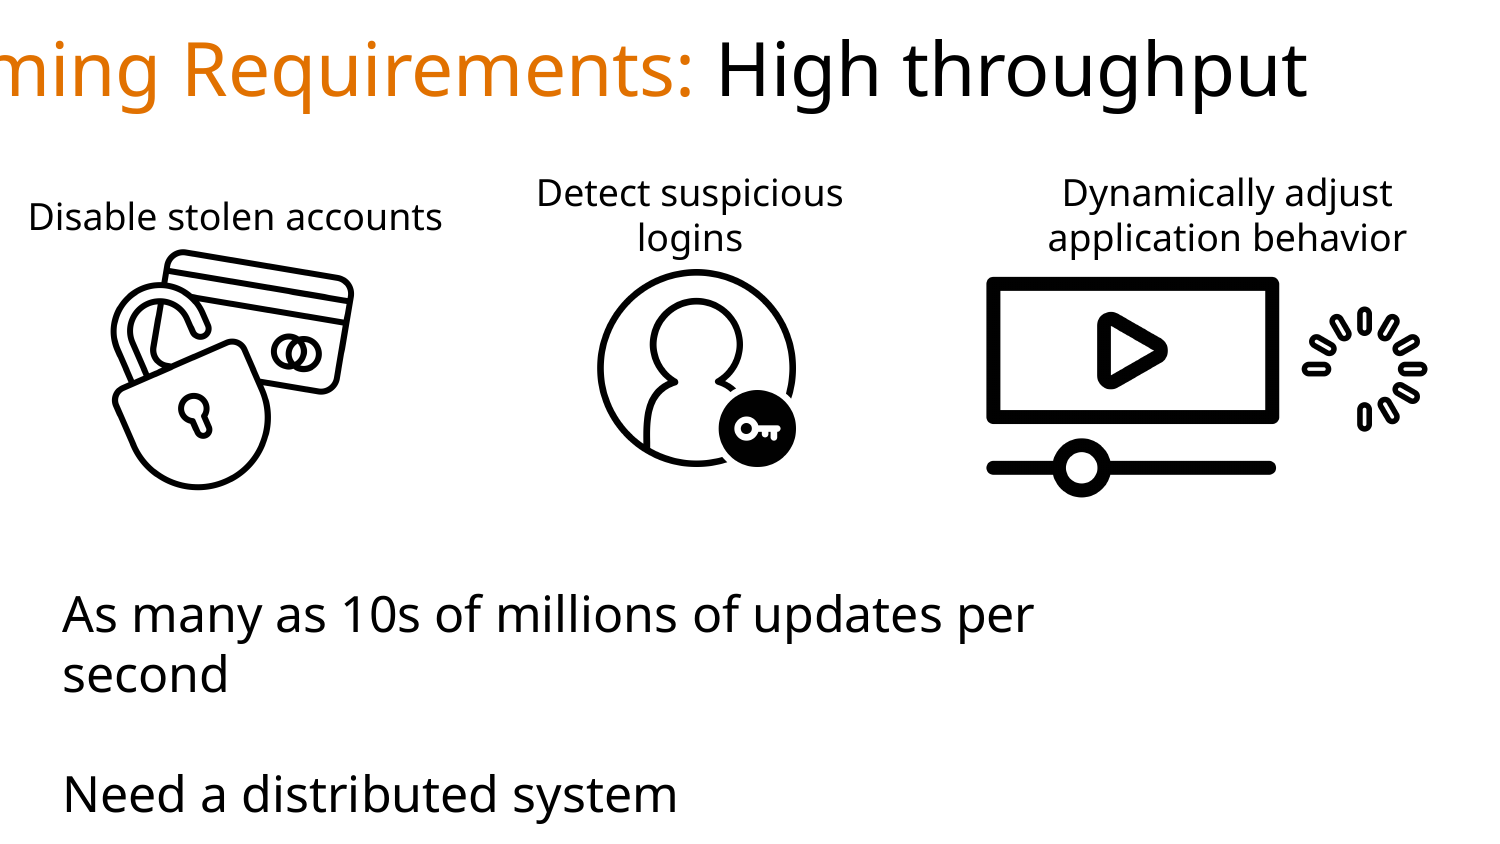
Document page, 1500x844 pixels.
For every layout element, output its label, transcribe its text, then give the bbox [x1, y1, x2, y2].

text_box Dynamically adjust application behavior [1013, 161, 1442, 211]
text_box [958, 212, 1457, 562]
text_box Detect suspicious logins [498, 161, 882, 267]
text_box Disable stolen accounts [12, 185, 459, 246]
text_box As many as 10s of millions of updates per second Need a distributed system [47, 574, 1067, 830]
picture [80, 218, 382, 520]
text_box Streaming Requirements: High throughput [0, 14, 1324, 119]
picture [586, 258, 807, 478]
